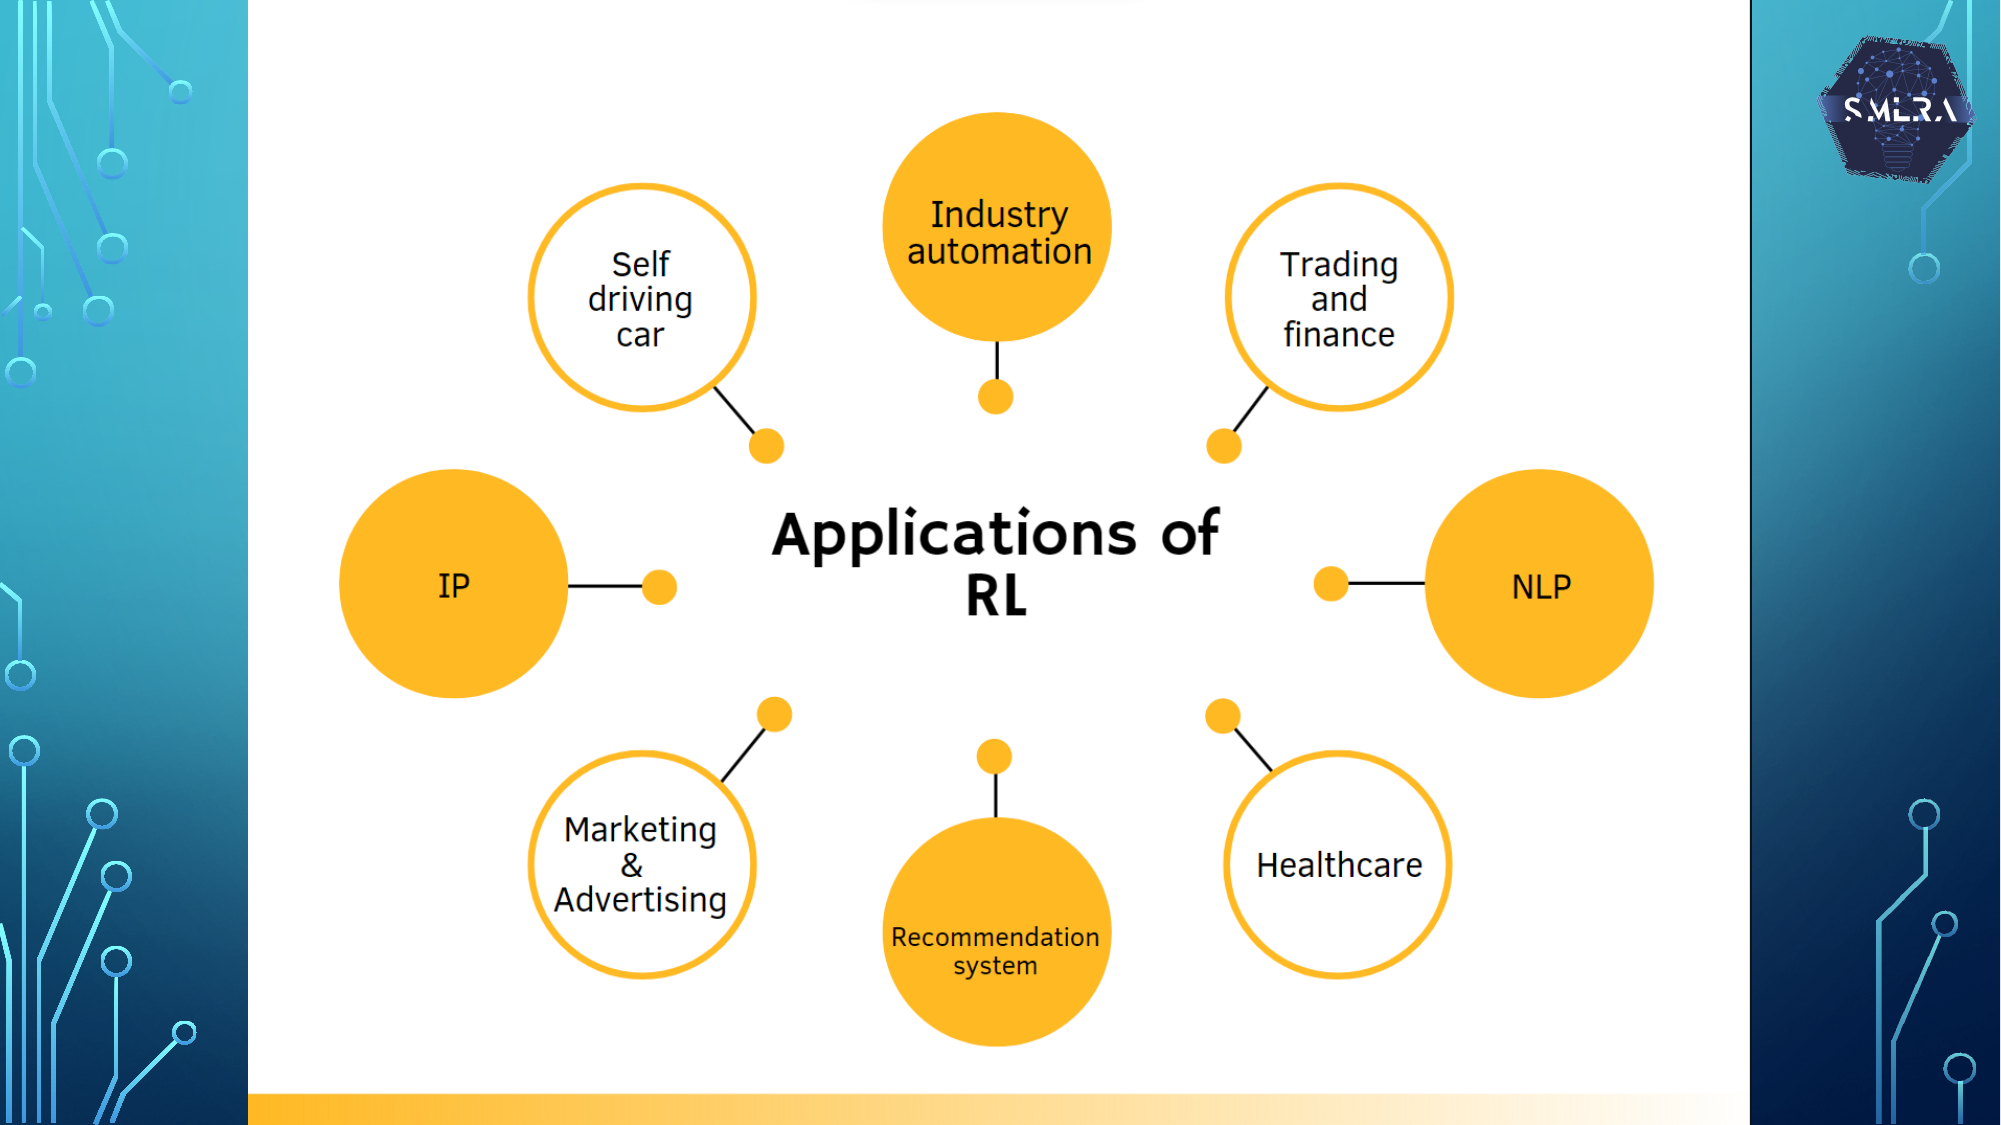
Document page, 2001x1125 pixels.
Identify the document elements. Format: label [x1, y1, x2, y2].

picture [248, 0, 1752, 1125]
picture [1816, 35, 1977, 184]
